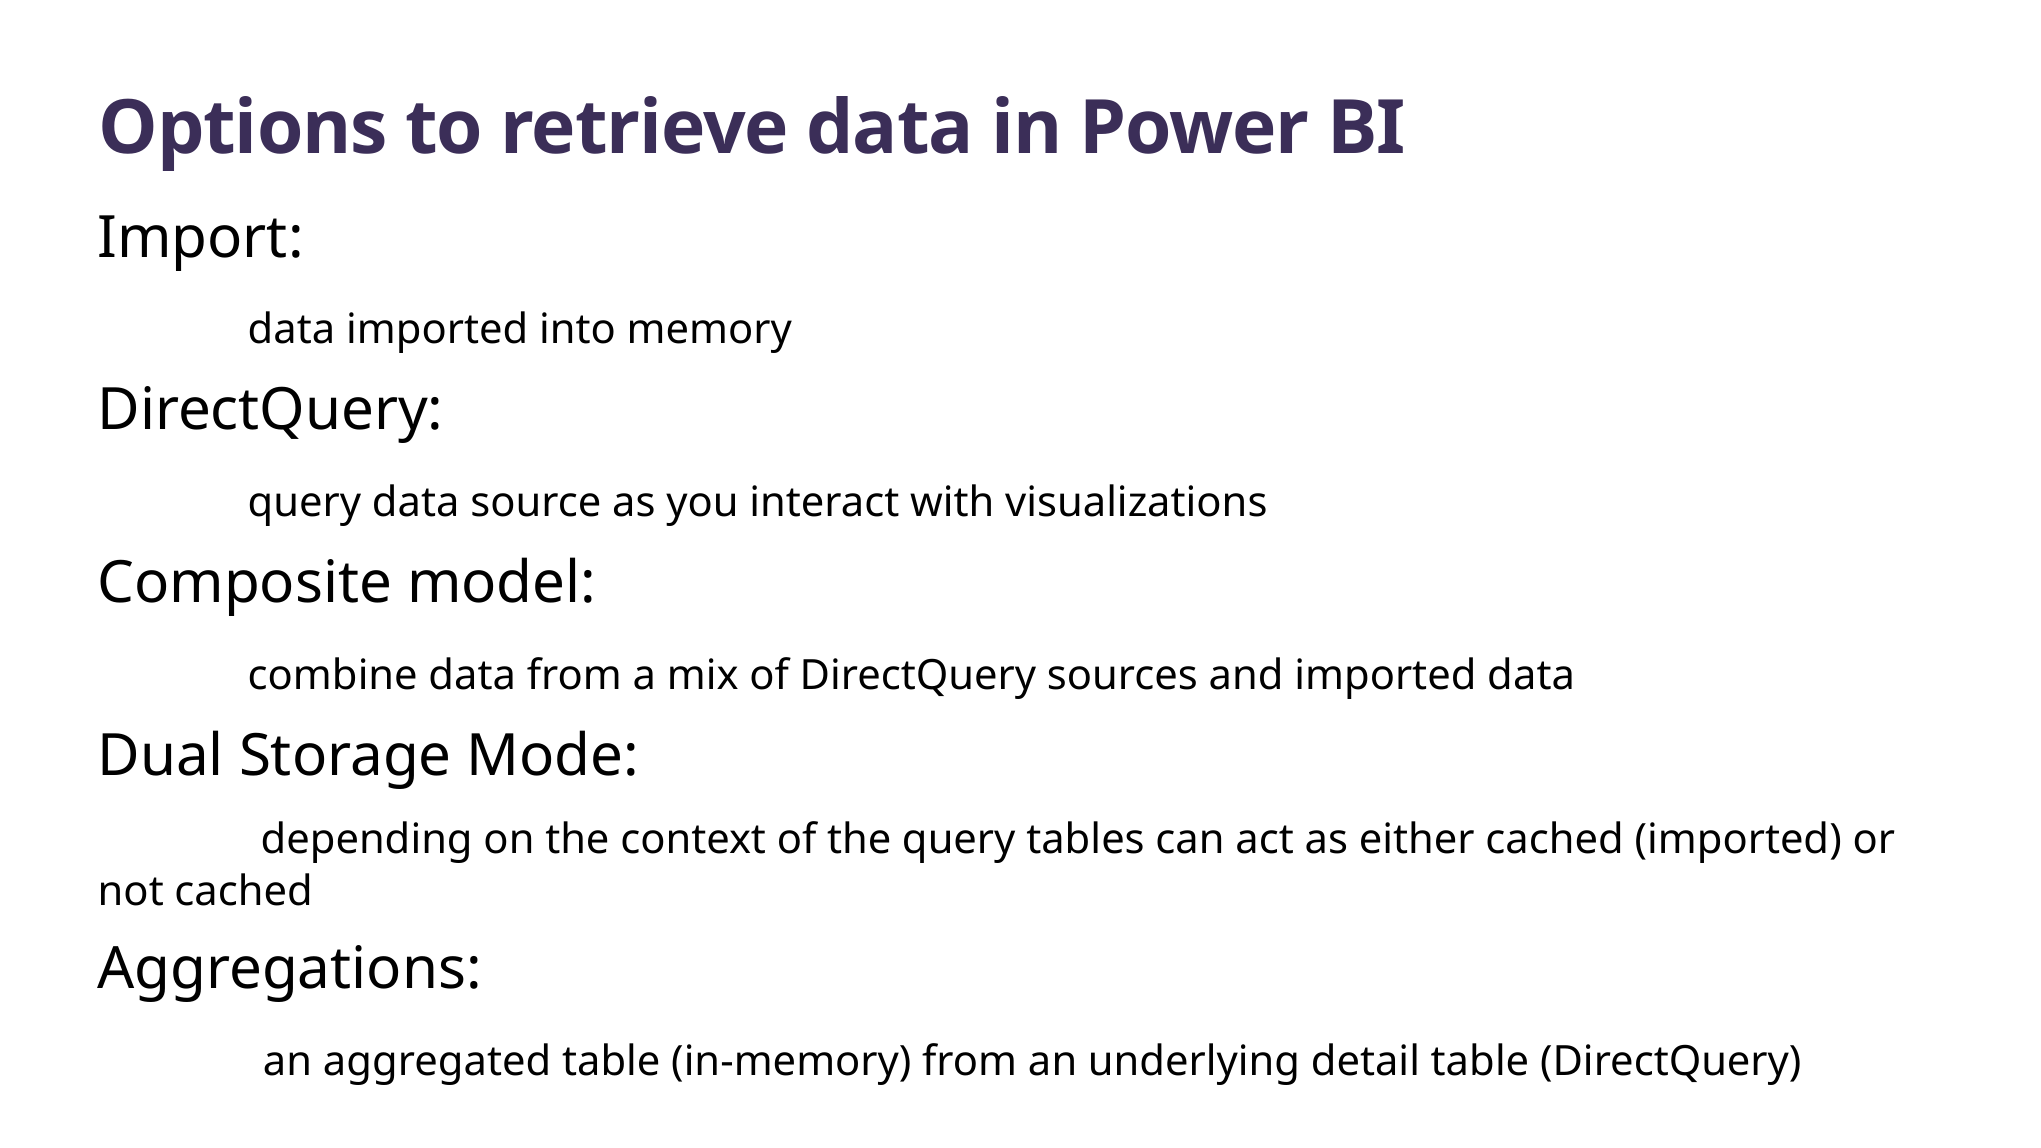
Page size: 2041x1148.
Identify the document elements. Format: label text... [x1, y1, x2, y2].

list Import: data imported into memory DirectQuery: query data source as you interact with visualizations Composite model: combine data from a mix of DirectQuery sources and imported data Dual Storage Mode: depending on the context of the query tables can act as either cached (imported) or not cached Aggregations: an aggregated table (in-memory) from an underlying detail table (DirectQuery) [95, 198, 1940, 1098]
title Options to retrieve data in Power BI [98, 76, 1943, 271]
